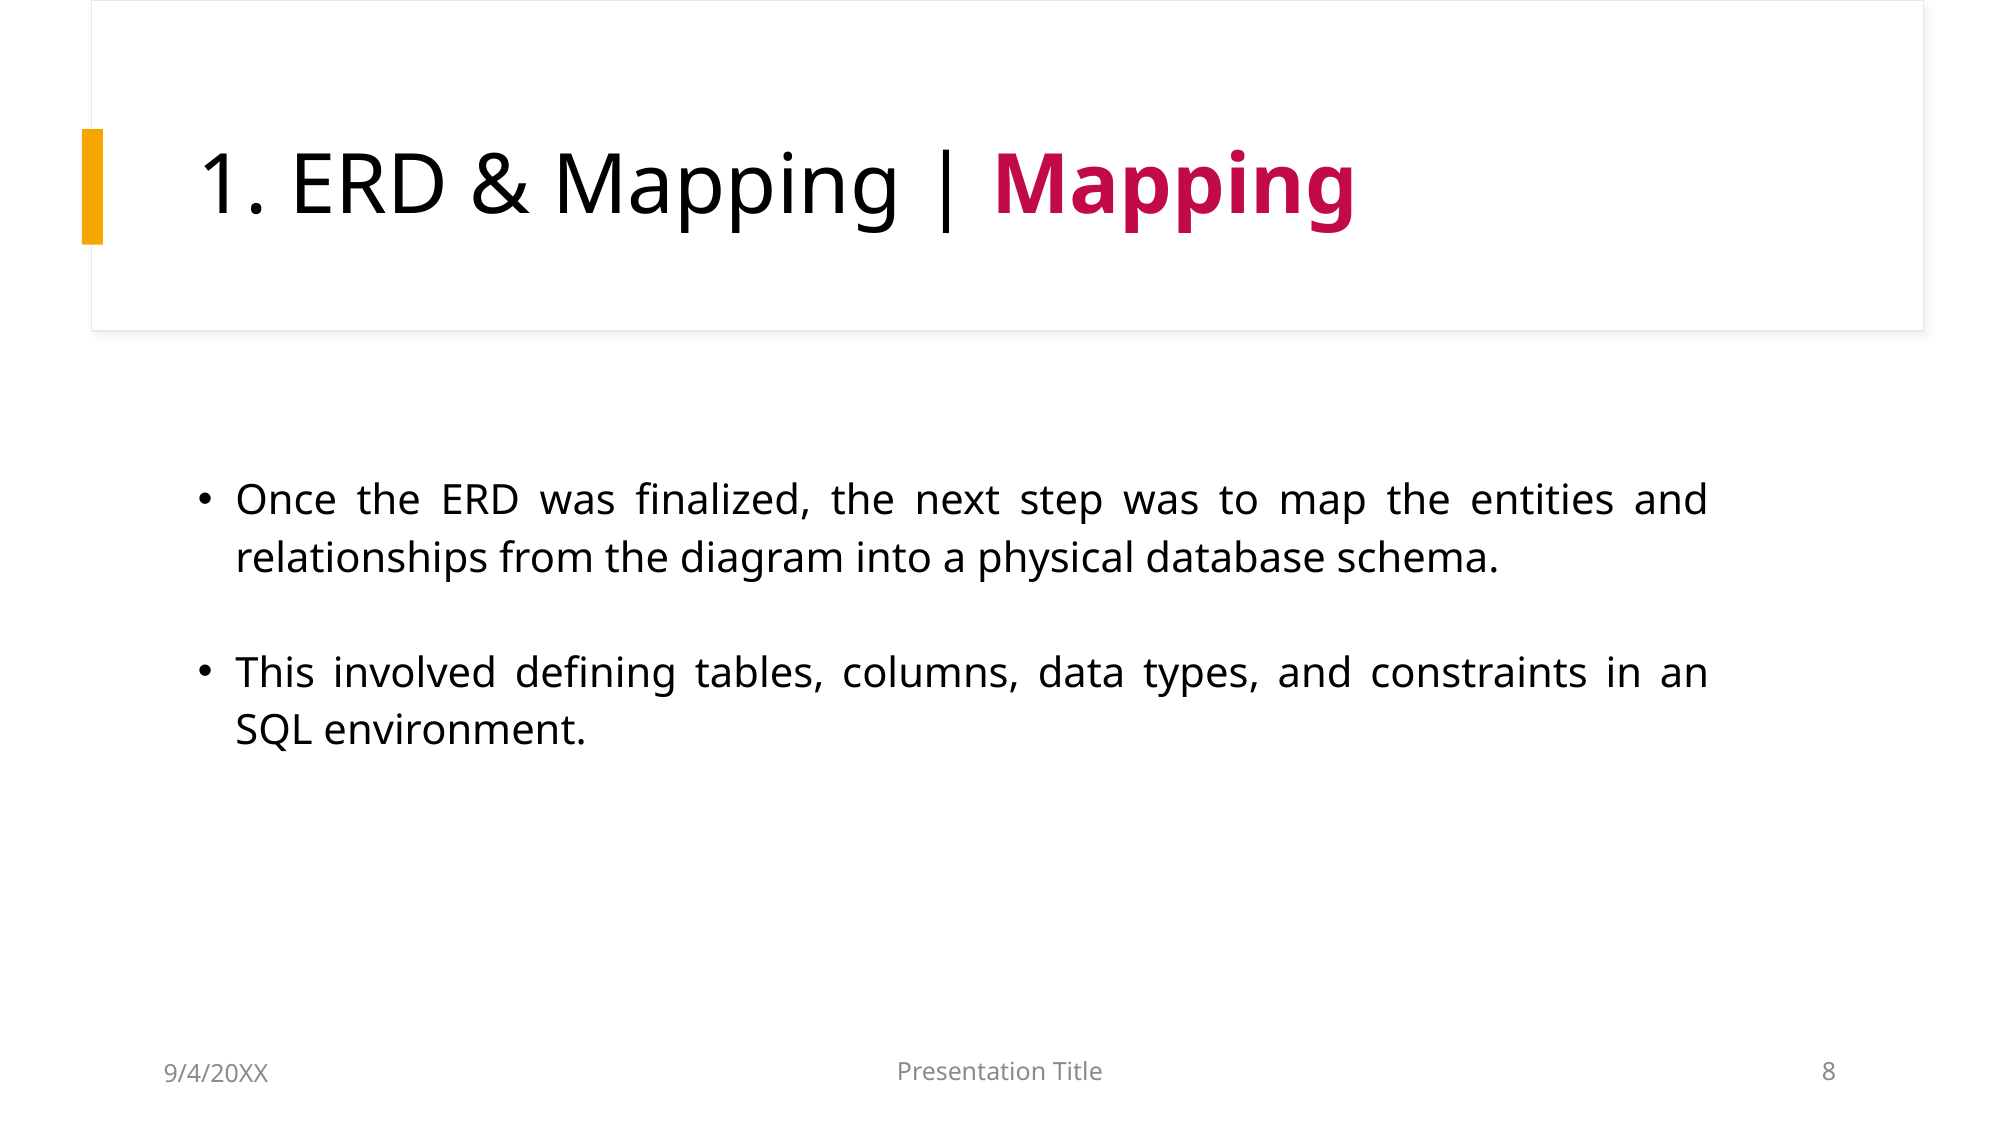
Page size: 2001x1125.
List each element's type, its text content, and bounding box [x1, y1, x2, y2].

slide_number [148, 1042, 599, 1103]
list Once the ERD was finalized, the next step was to map the entities and relationships from the diagram into a physical database schema. This involved defining tables, columns, data types, and constraints in an SQL environment. [183, 457, 1725, 945]
title 1. ERD & Mapping | Mapping [183, 90, 1851, 284]
slide_number 8 [1401, 1042, 1851, 1103]
footer Presentation Title [662, 1042, 1338, 1103]
